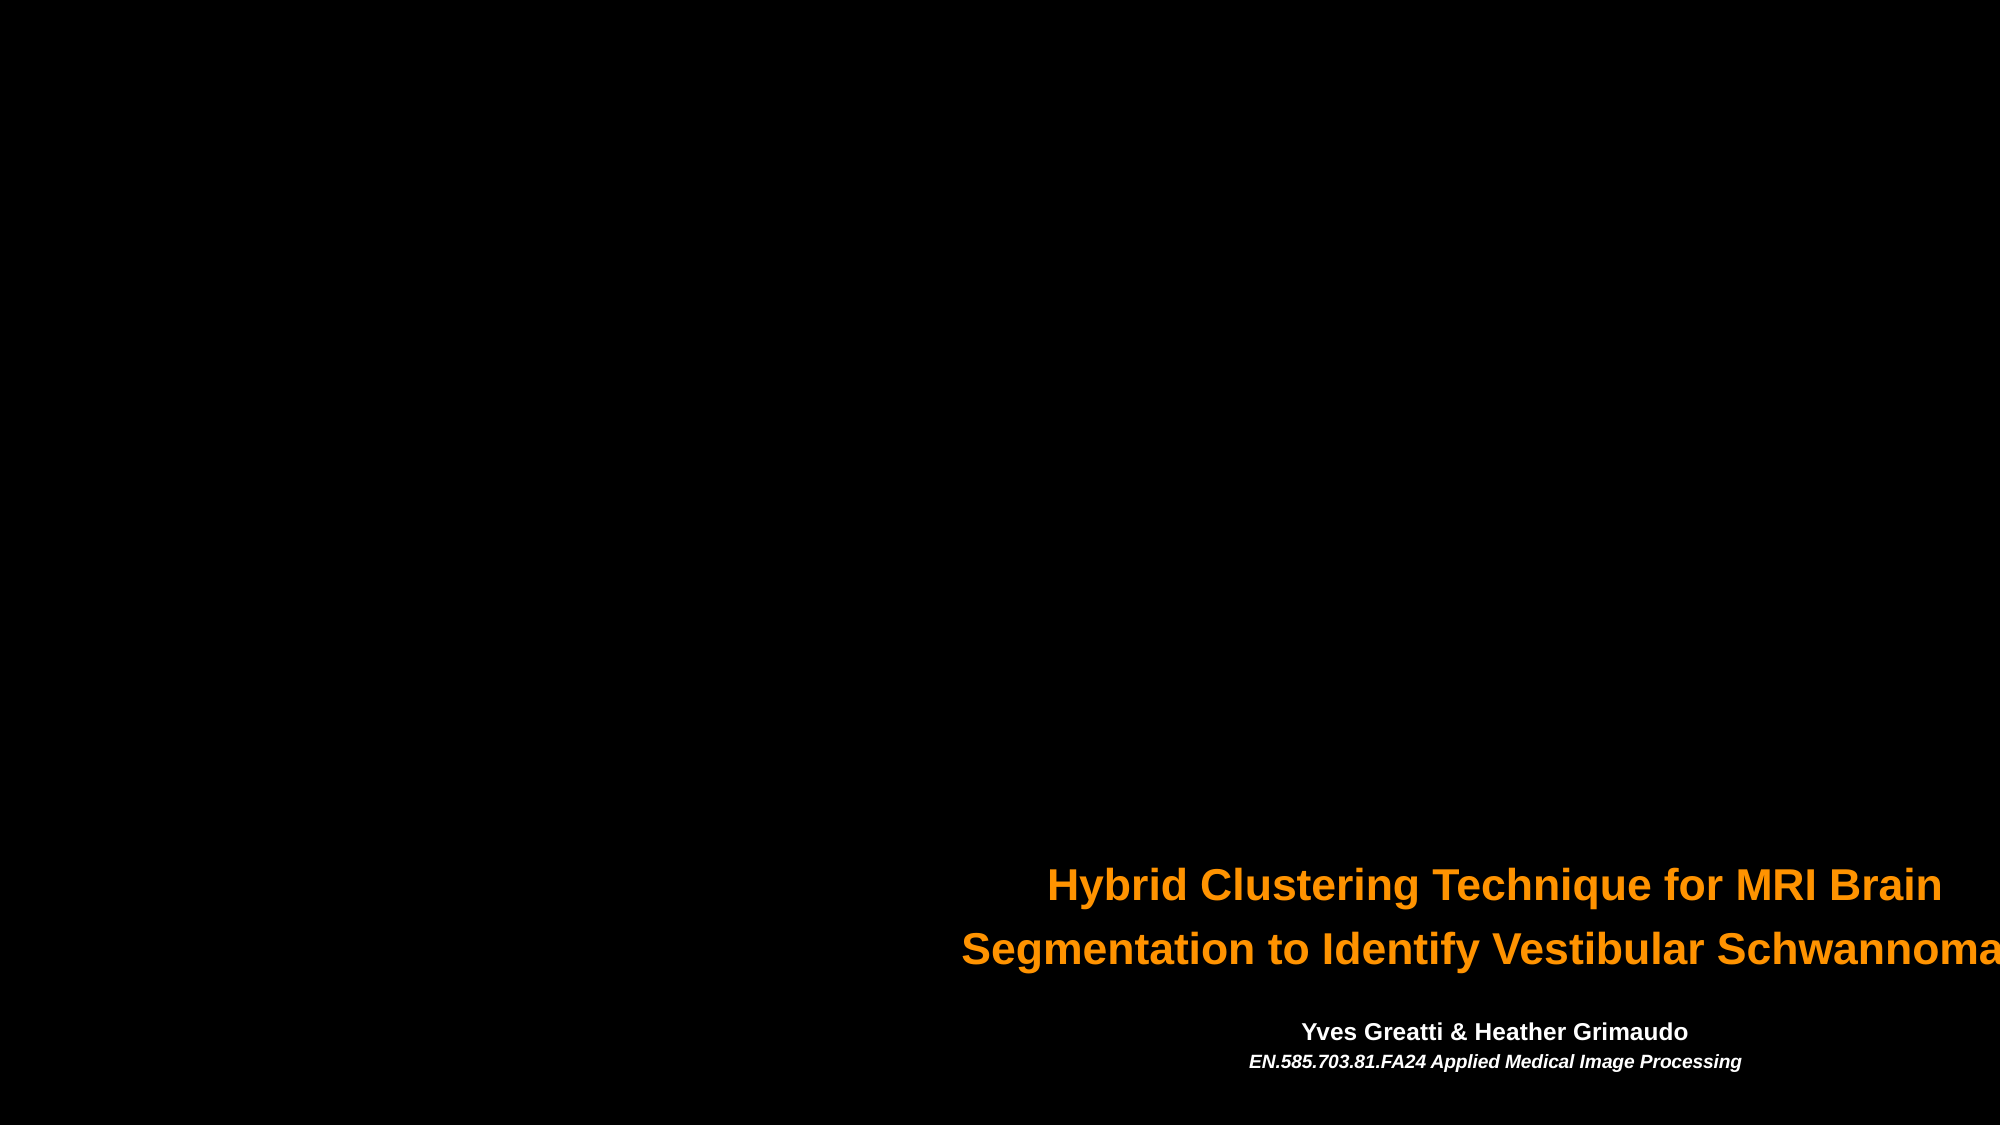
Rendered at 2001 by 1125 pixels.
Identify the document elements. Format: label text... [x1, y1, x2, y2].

subtitle Hybrid Clustering Technique for MRI Brain Segmentation to Identify Vestibular Schwannomas Yves Greatti & Heather Grimaudo EN.585.703.81.FA24 Applied Medical Image Processing [938, 837, 2000, 1125]
